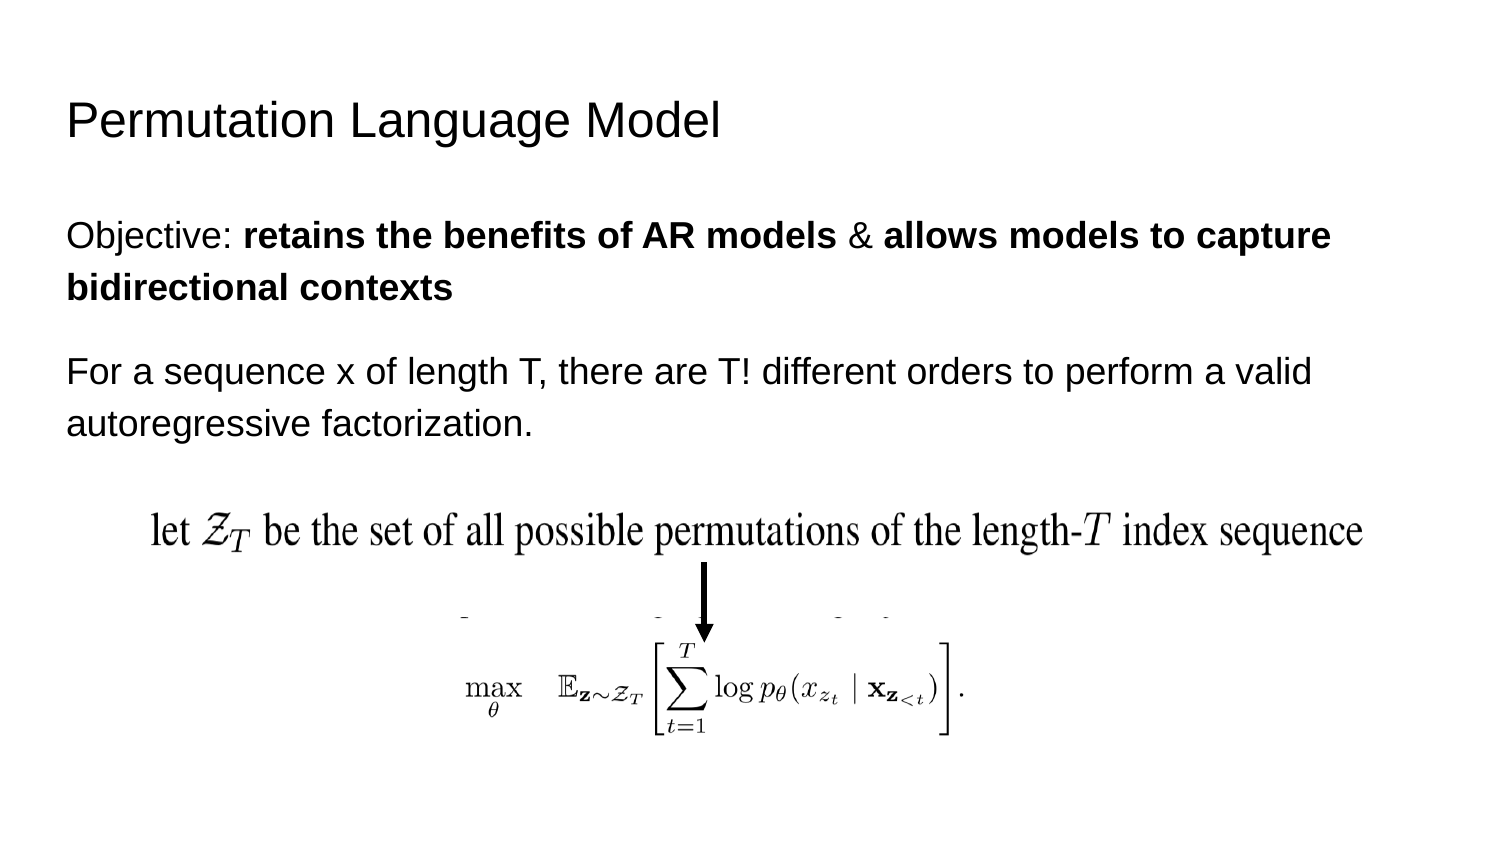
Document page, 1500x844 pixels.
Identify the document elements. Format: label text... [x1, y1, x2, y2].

title Permutation Language Model [51, 72, 1449, 167]
picture [142, 493, 1391, 560]
list Objective: retains the beneﬁts of AR models & allows models to capture bidirectional contexts For a sequence x of length T, there are T! different orders to perform a valid autoregressive factorization. [51, 189, 1449, 750]
picture [411, 617, 998, 750]
